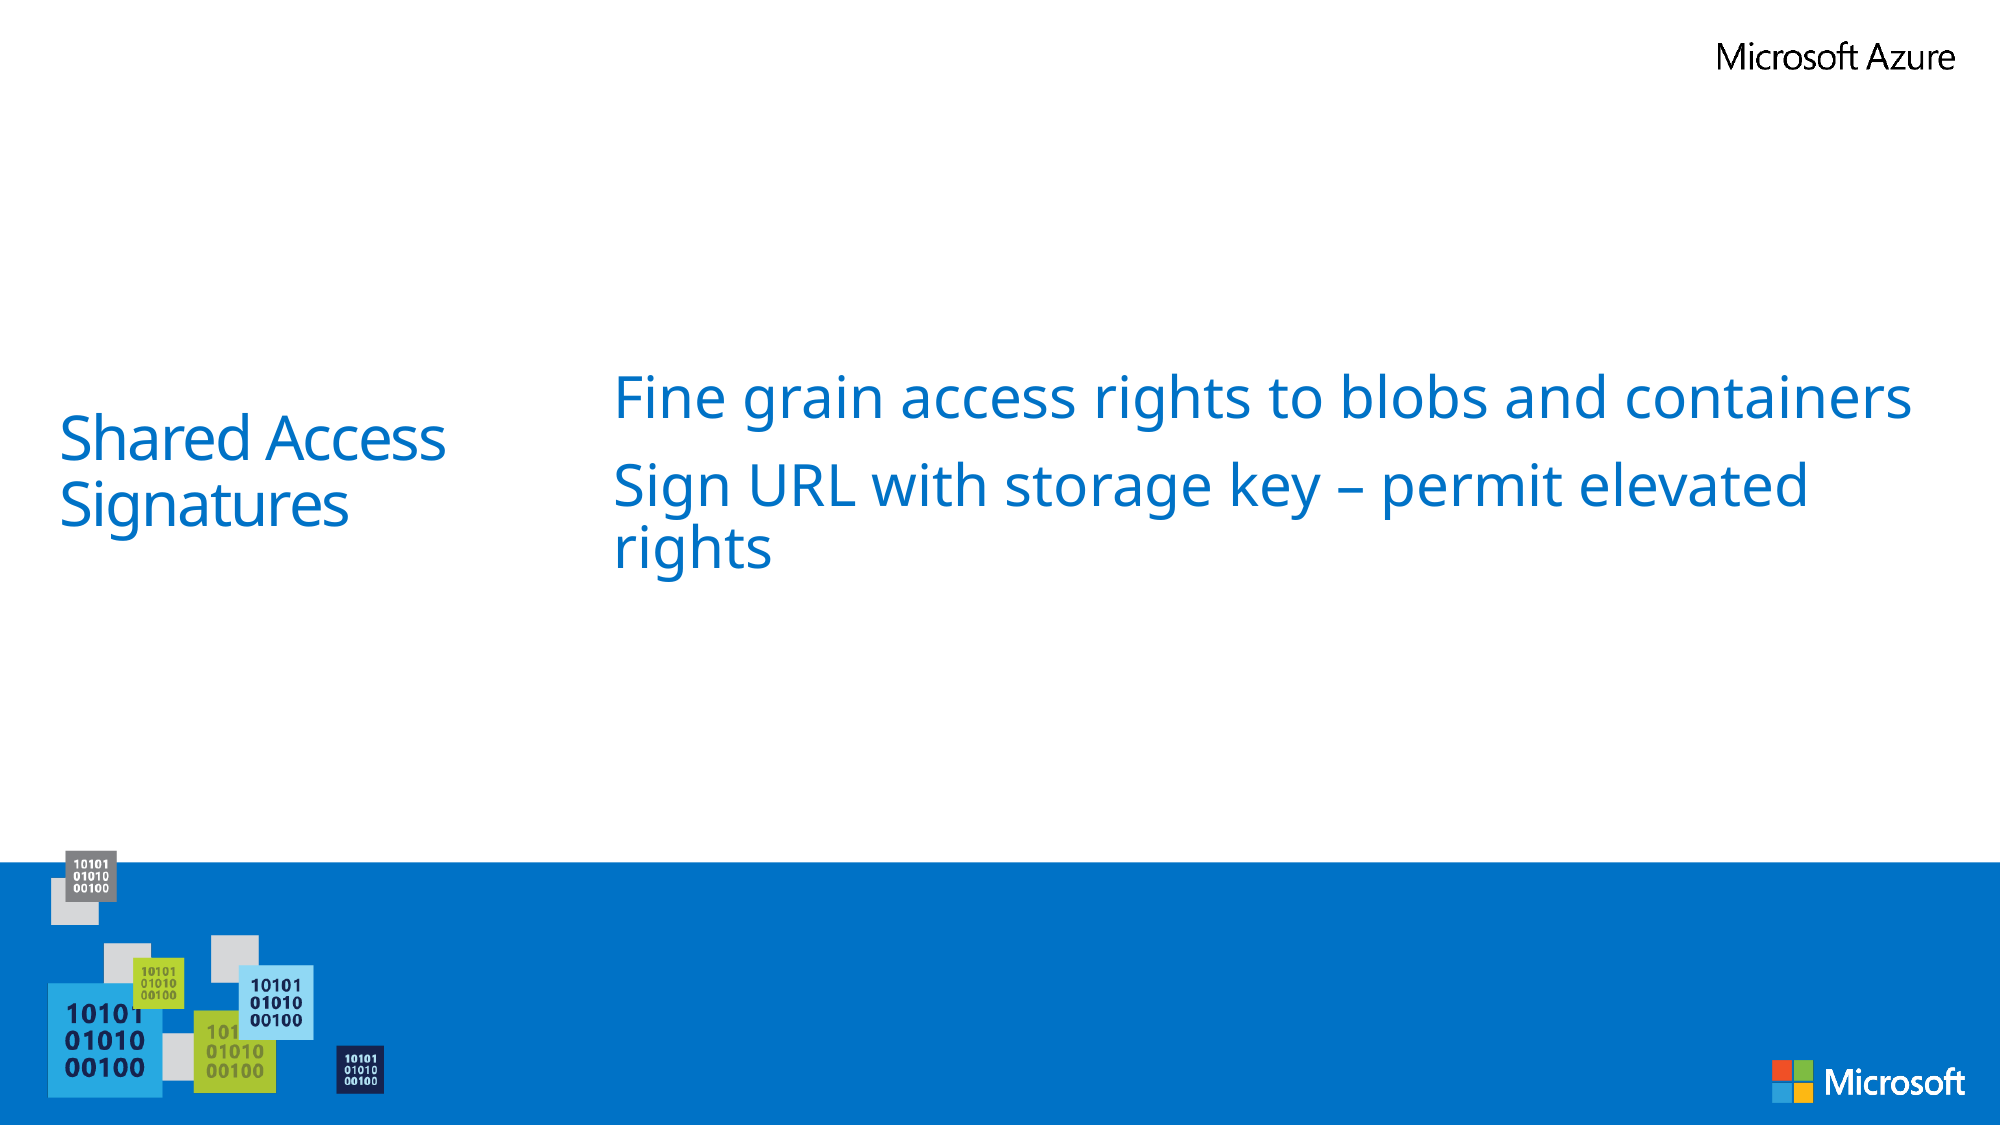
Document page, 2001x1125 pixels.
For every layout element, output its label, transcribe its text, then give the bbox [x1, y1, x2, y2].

picture [1699, 24, 1973, 88]
picture [17, 808, 463, 1125]
picture [1772, 1060, 1965, 1103]
list Fine grain access rights to blobs and containers Sign URL with storage key – permit elevated rights [557, 112, 1973, 838]
title Shared Access Signatures [45, 399, 513, 551]
